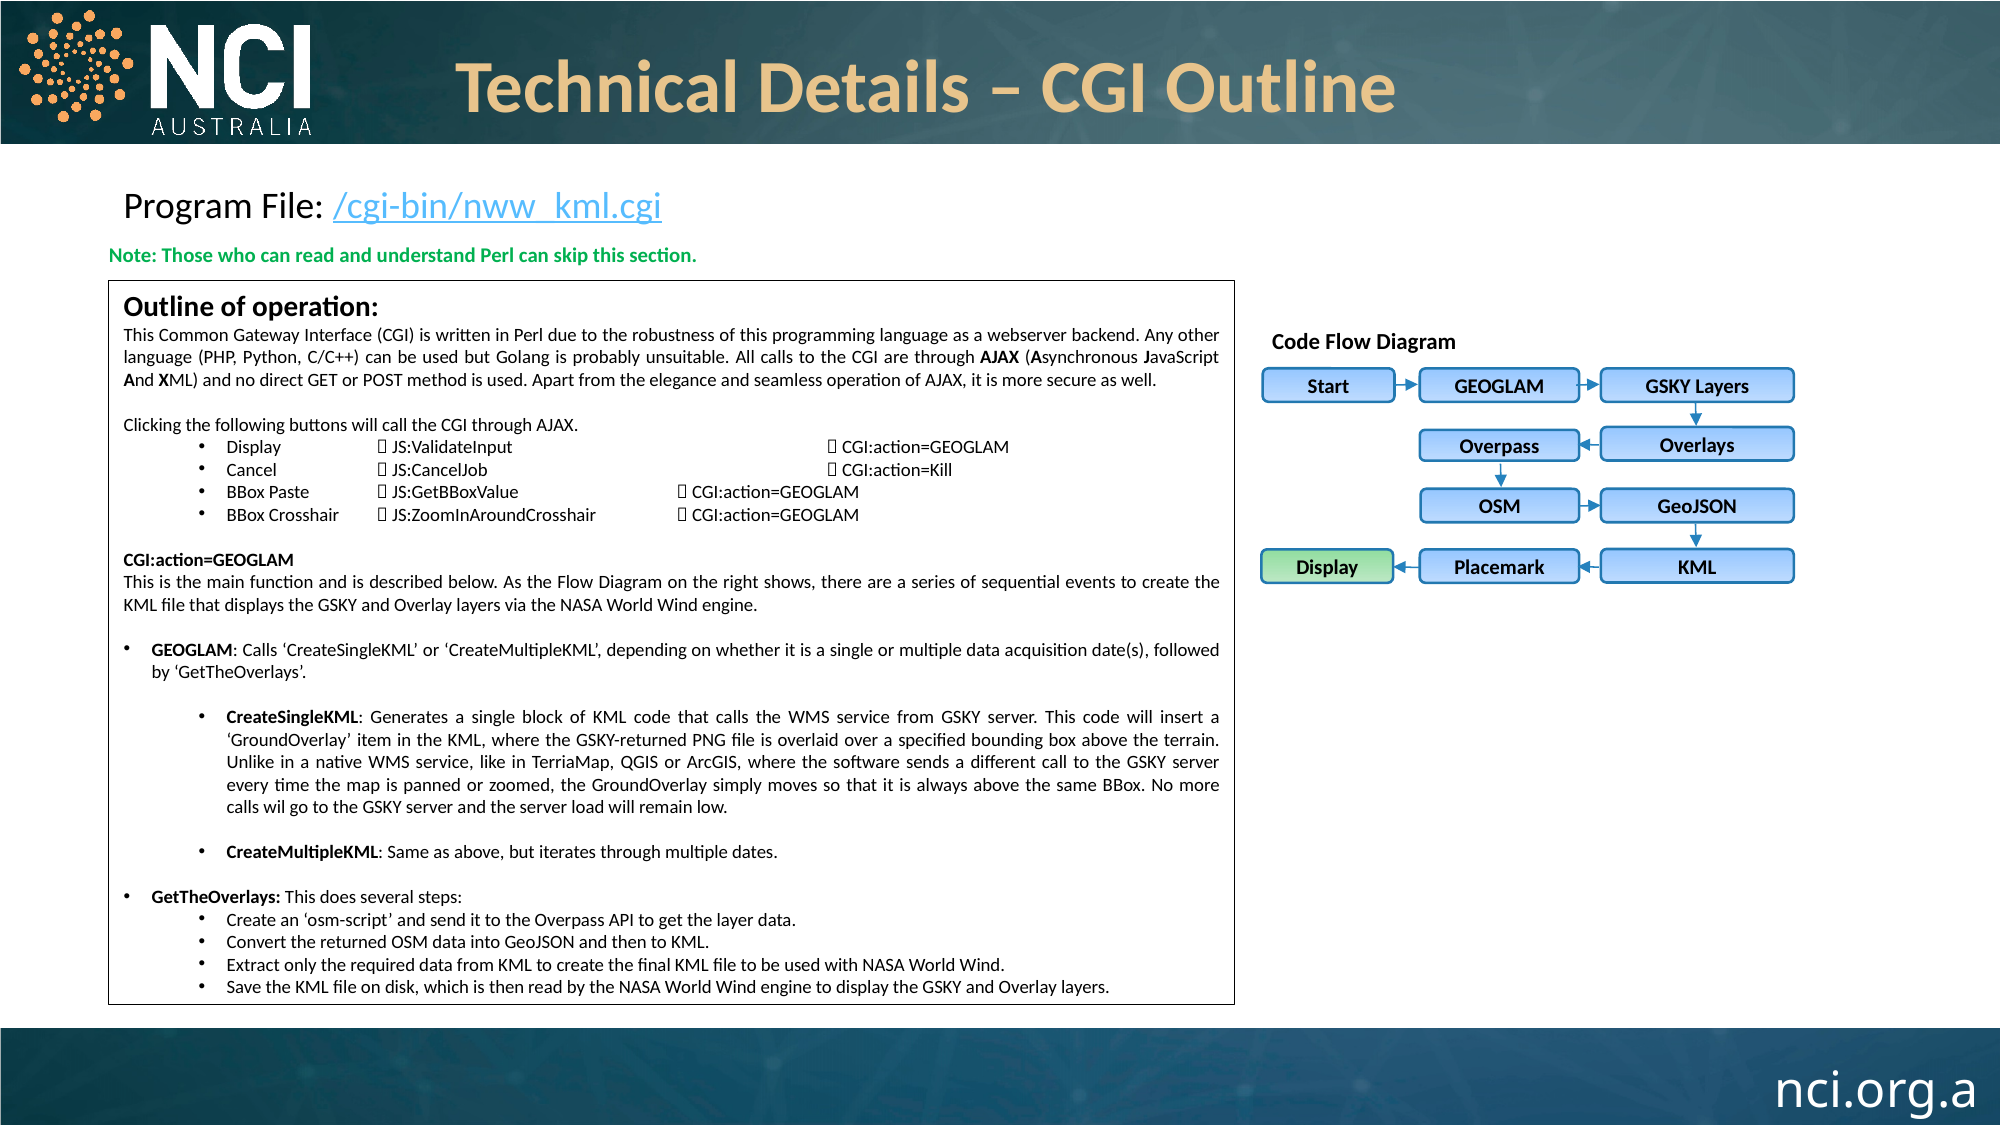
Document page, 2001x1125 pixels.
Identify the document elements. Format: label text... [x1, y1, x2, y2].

text_box Technical Details – CGI Outline [334, 29, 1519, 135]
text_box Overpass [1418, 428, 1581, 462]
text_box KML [1599, 547, 1796, 584]
picture [2, 2, 2000, 144]
text_box Overlays [1599, 425, 1796, 462]
text_box Program File: /cgi-bin/nww_kml.cgi [108, 173, 761, 233]
text_box Start [1261, 366, 1396, 404]
picture [2, 1028, 2000, 1125]
text_box Note: Those who can read and understand Perl can skip this section. [94, 233, 1220, 274]
text_box OSM [1419, 487, 1581, 524]
text_box Placemark [1418, 548, 1581, 585]
text_box Display [1260, 548, 1395, 585]
text_box Code Flow Diagram [1257, 318, 1587, 361]
text_box GeoJSON [1599, 487, 1796, 524]
text_box Outline of operation: This Common Gateway Interface (CGI) is written in Perl due to the robustness of this programming language as a webserver backend. Any other language (PHP, Python, C/C++) can be used but Golang is probably unsuitable. All calls to the CGI are through AJAX (Asynchronous JavaScript And XML) and no direct GET or POST method is used. Apart from the elegance and seamless operation of AJAX, it is more secure as well. Clicking the following buttons will call the CGI through AJAX. Display  JS:ValidateInput  CGI:action=GEOGLAM Cancel  JS:CancelJob  CGI:action=Kill BBox Paste  JS:GetBBoxValue  CGI:action=GEOGLAM BBox Crosshair  JS:ZoomInAroundCrosshair  CGI:action=GEOGLAM CGI:action=GEOGLAM This is the main function and is described below. As the Flow Diagram on the right shows, there are a series of sequential events to create the KML file that displays the GSKY and Overlay layers via the NASA World Wind engine. GEOGLAM: Calls ‘CreateSingleKML’ or ‘CreateMultipleKML’, depending on whether it is a single or multiple data acquisition date(s), followed by ‘GetTheOverlays’. CreateSingleKML: Generates a single block of KML code that calls the WMS service from GSKY server. This code will insert a ‘GroundOverlay’ item in the KML, where the GSKY-returned PNG file is overlaid over a specified bounding box above the terrain. Unlike in a native WMS service, like in TerriaMap, QGIS or ArcGIS, where the software sends a different call to the GSKY server every time the map is panned or zoomed, the GroundOverlay simply moves so that it is always above the same BBox. No more calls wil go to the GSKY server and the server load will remain low. CreateMultipleKML: Same as above, but iterates through multiple dates. GetTheOverlays: This does several steps: Create an ‘osm-script’ and send it to the Overpass API to get the layer data. Convert the returned OSM data into GeoJSON and then to KML. Extract only the required data from KML to create the final KML file to be used with NASA World Wind. Save the KML file on disk, which is then read by the NASA World Wind engine to display the GSKY and Overlay layers. [108, 279, 1234, 1005]
text_box GEOGLAM [1418, 367, 1581, 404]
text_box GSKY Layers [1599, 367, 1796, 404]
